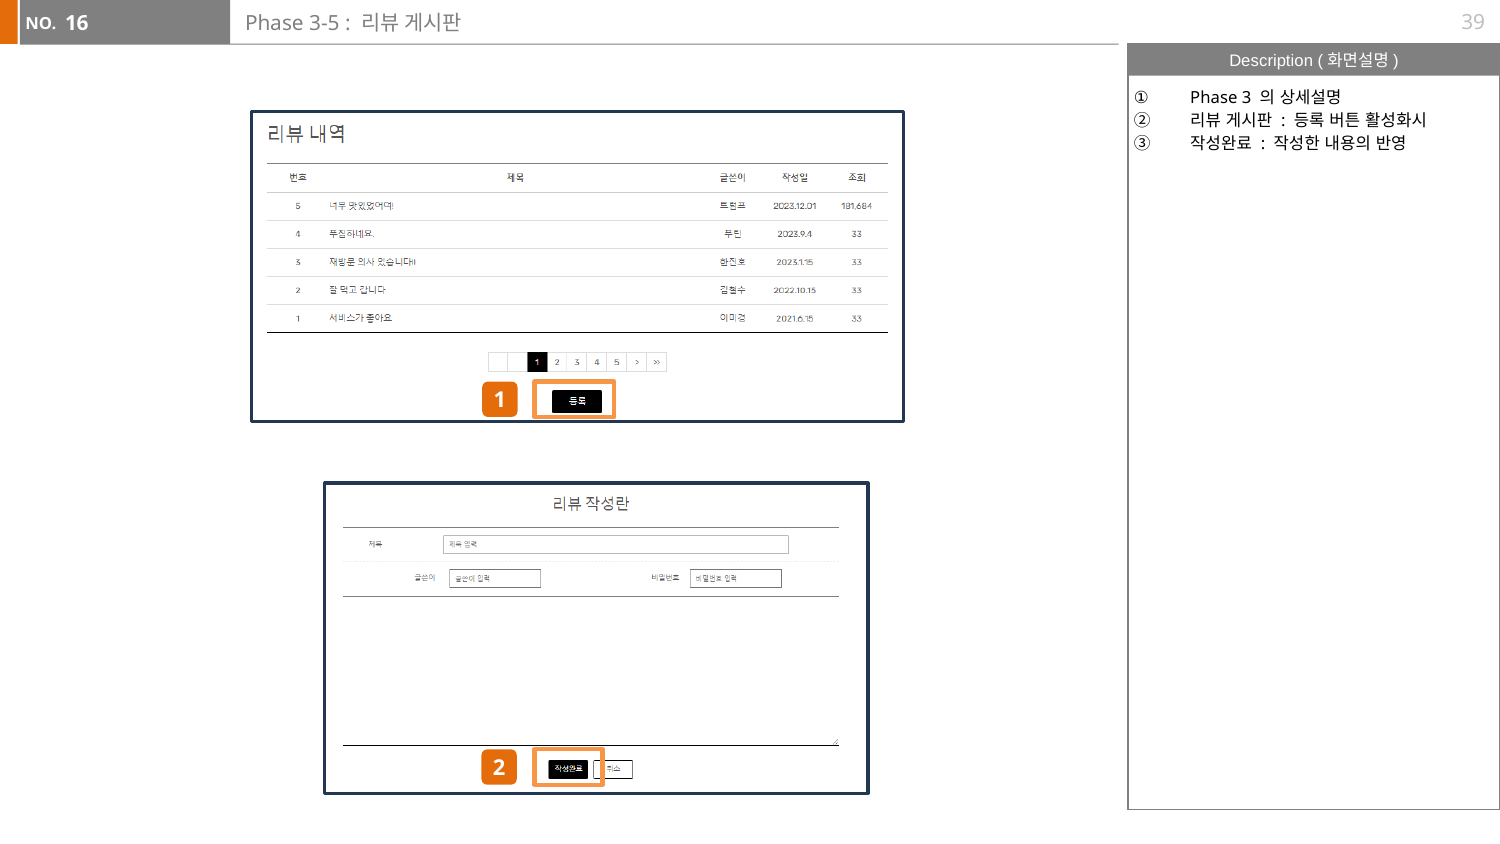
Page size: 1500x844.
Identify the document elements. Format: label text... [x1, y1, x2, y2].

text_box [323, 481, 870, 795]
list Phase 3 의 상세설명 리뷰 게시판 : 등록 버튼 활성화시 작성완료 : 작성한 내용의 반영 [1128, 79, 1500, 812]
slide_number 39 [1409, 0, 1500, 46]
title Phase 3-5 : 리뷰 게시판 [230, 2, 1117, 51]
list 16 [64, 2, 231, 50]
picture [334, 491, 847, 785]
picture [253, 115, 904, 423]
text_box [250, 110, 905, 117]
